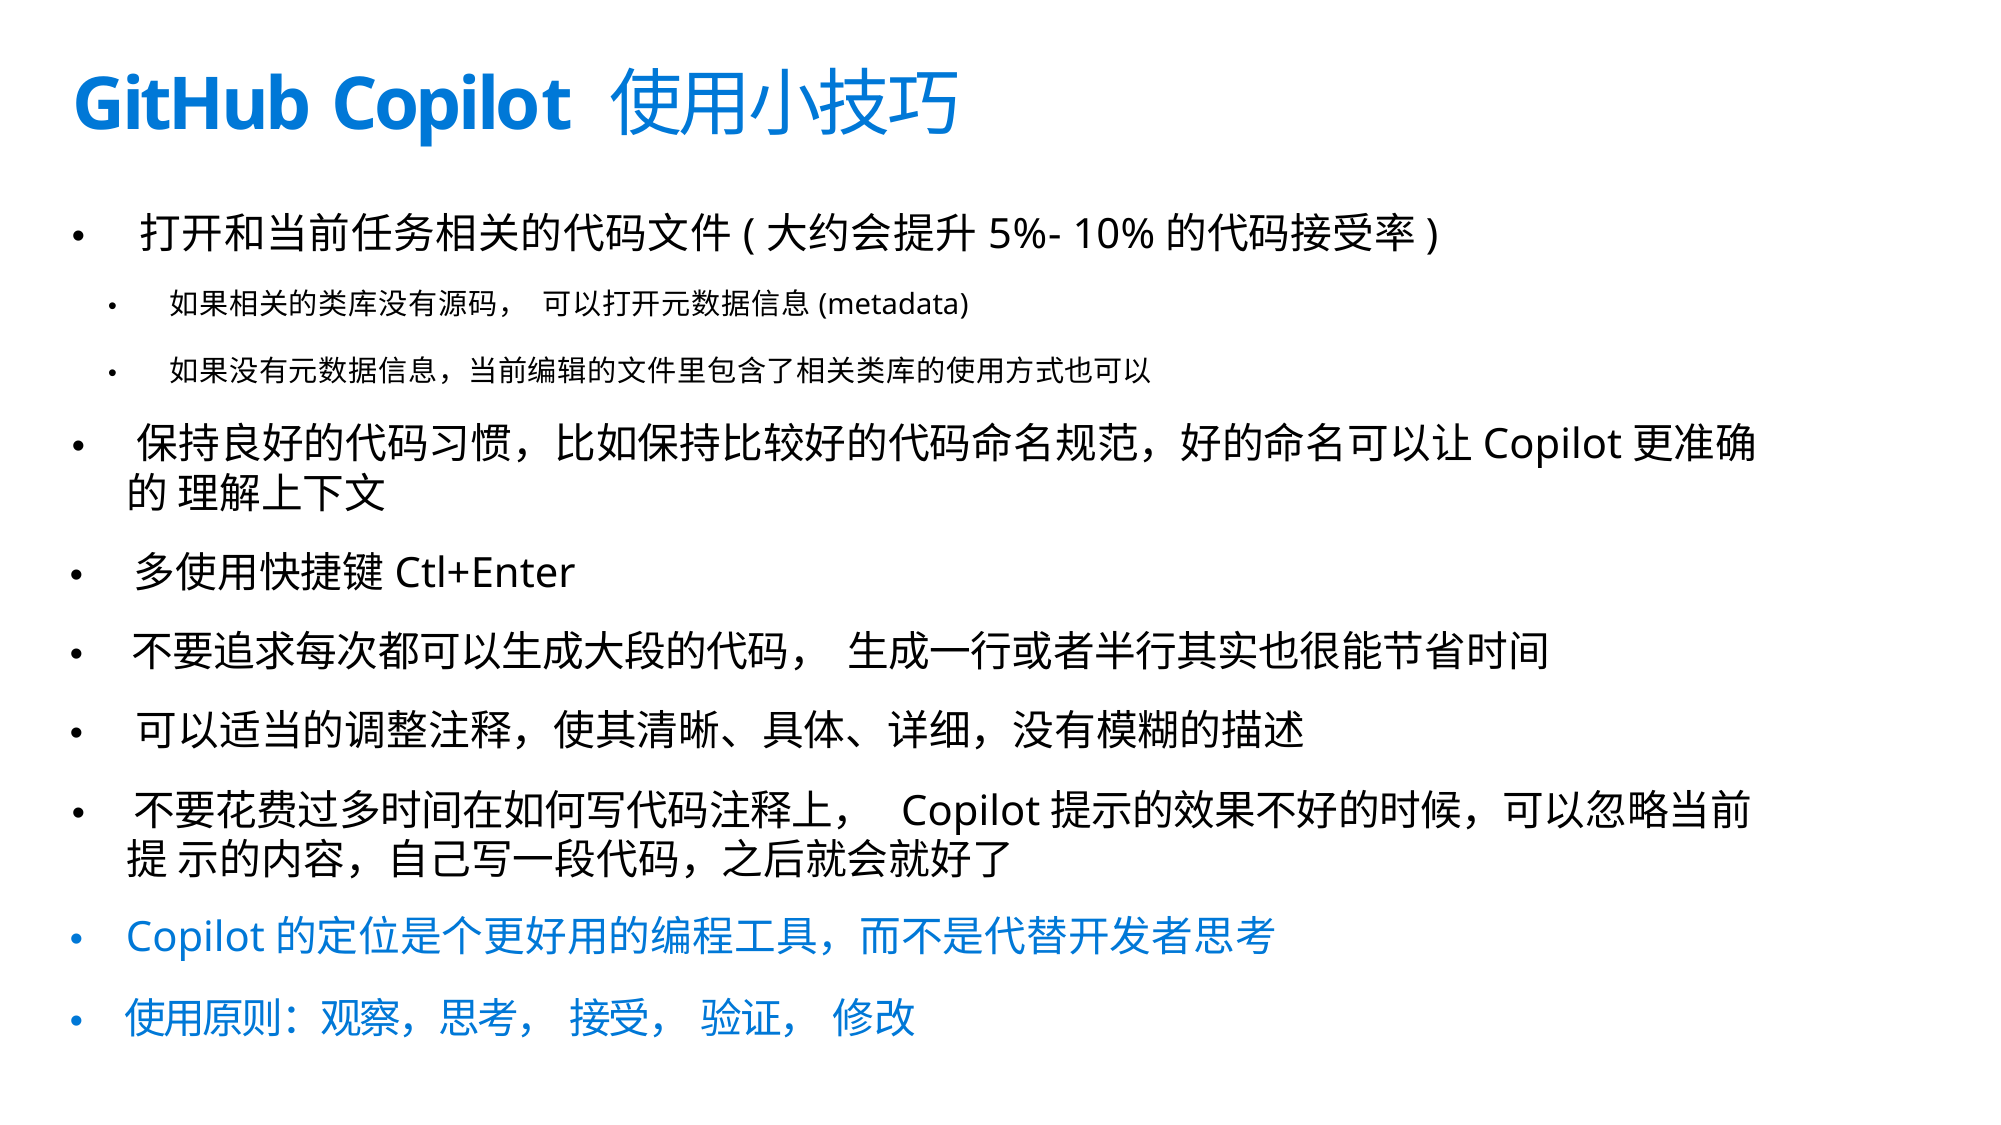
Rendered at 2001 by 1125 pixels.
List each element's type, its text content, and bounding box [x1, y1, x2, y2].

text_box GitHub Copilot 使用小技巧 • 打开和当前任务相关的代码文件(大约会提升5%- 10%的代码接受率) • 如果相关的类库没有源码， 可以打开元数据信息(metadata) • 如果没有元数据信息，当前编辑的文件里包含了相关类库的使用方式也可以 • 保持良好的代码习惯，比如保持比较好的代码命名规范，好的命名可以让Copilot更准确的 理解上下文 • 多使用快捷键Ctl+Enter • 不要追求每次都可以生成大段的代码， 生成一行或者半行其实也很能节省时间 • 可以适当的调整注释，使其清晰、具体、详细，没有模糊的描述 • 不要花费过多时间在如何写代码注释上， Copilot提示的效果不好的时候，可以忽略当前提 示的内容，自己写一段代码，之后就会就好了 • Copilot的定位是个更好用的编程工具，而不是代替开发者思考 • 使用原则：观察，思考， 接受， 验证， 修改 [69, 63, 1763, 1046]
